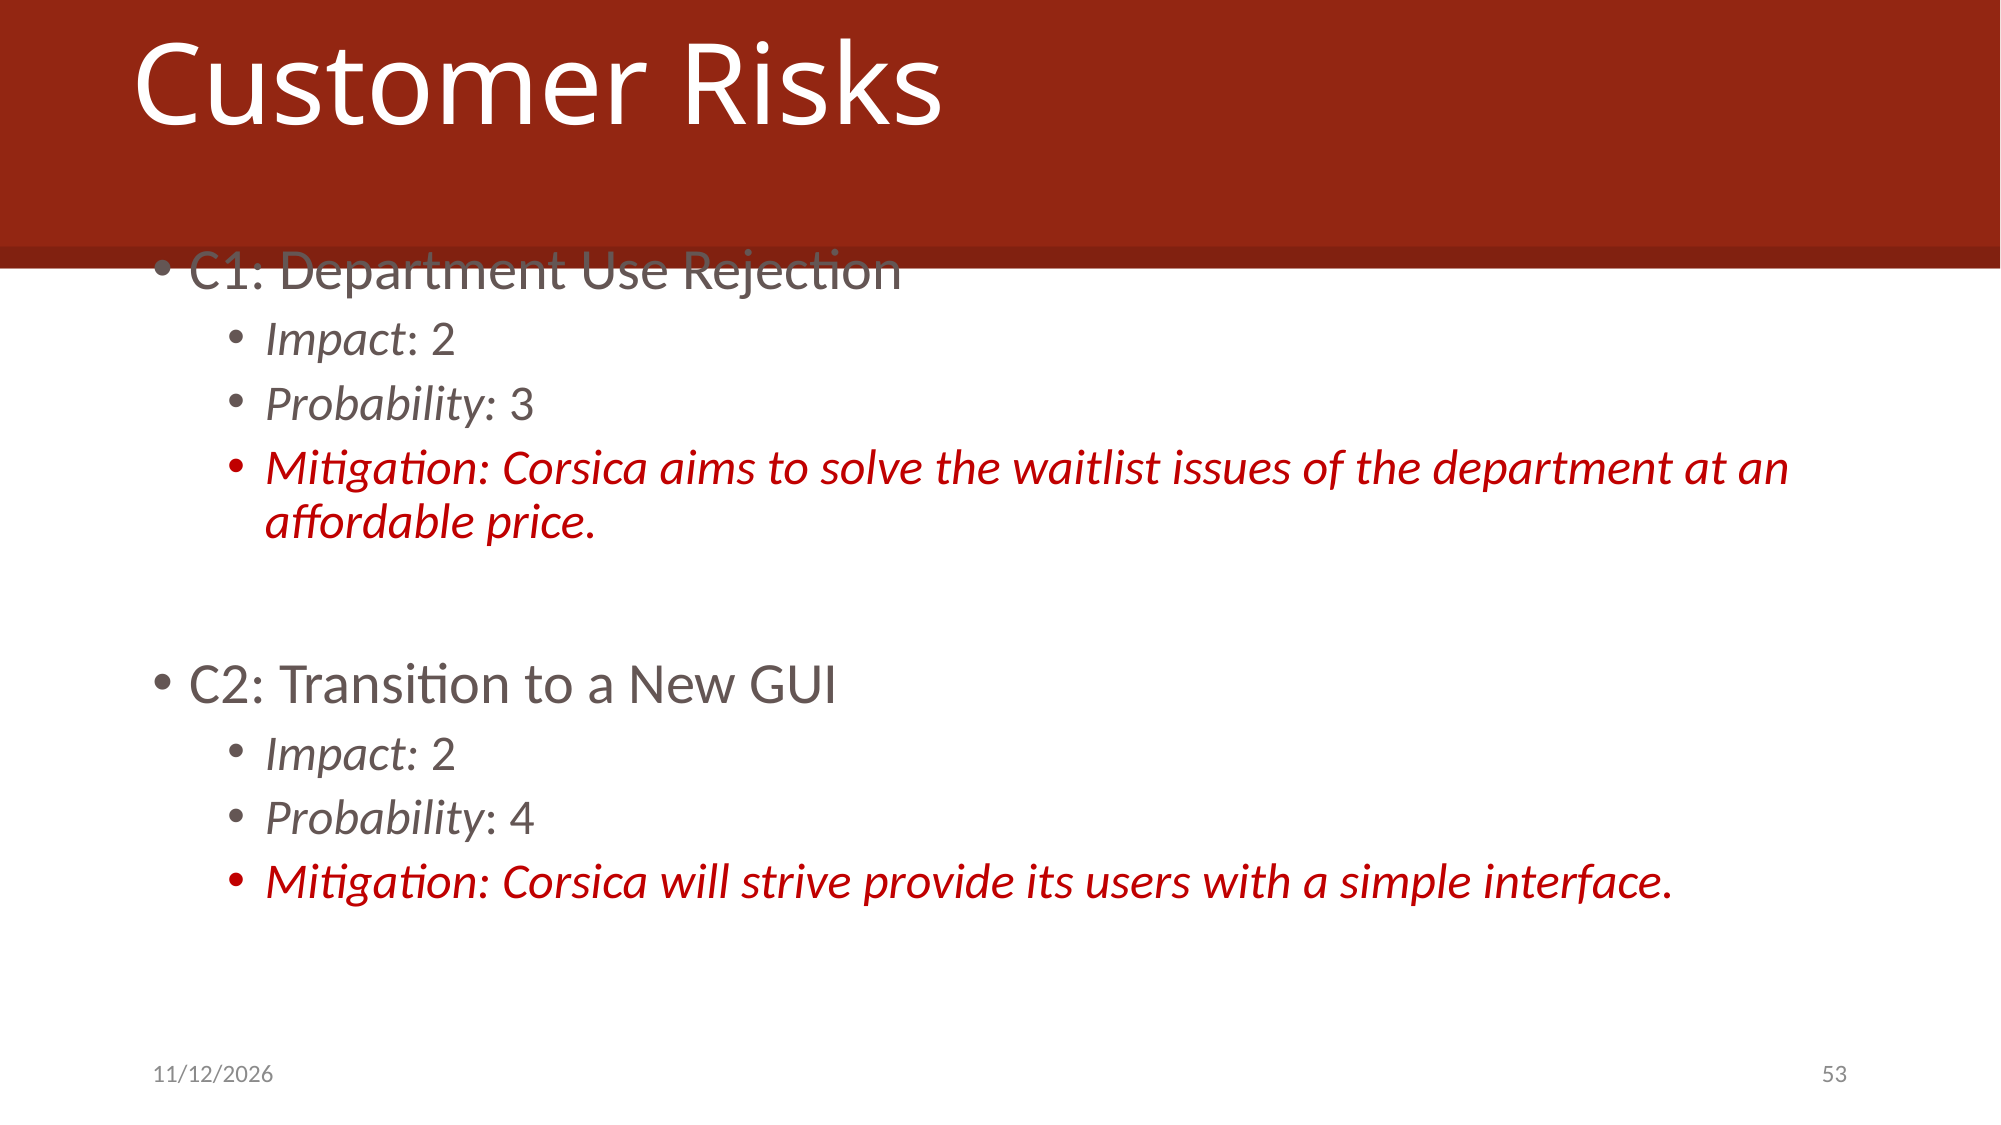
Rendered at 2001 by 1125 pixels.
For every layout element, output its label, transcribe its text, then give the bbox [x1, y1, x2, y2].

picture [0, 0, 2001, 1125]
list C1: Department Use Rejection Impact: 2 Probability: 3 Mitigation: Corsica aims to solve the waitlist issues of the department at an affordable price. C2: Transition to a New GUI Impact: 2 Probability: 4 Mitigation: Corsica will strive provide its users with a simple interface. [137, 231, 1863, 1014]
title Customer Risks [116, 0, 1842, 198]
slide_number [137, 1042, 588, 1103]
slide_number 53 [1412, 1042, 1863, 1103]
